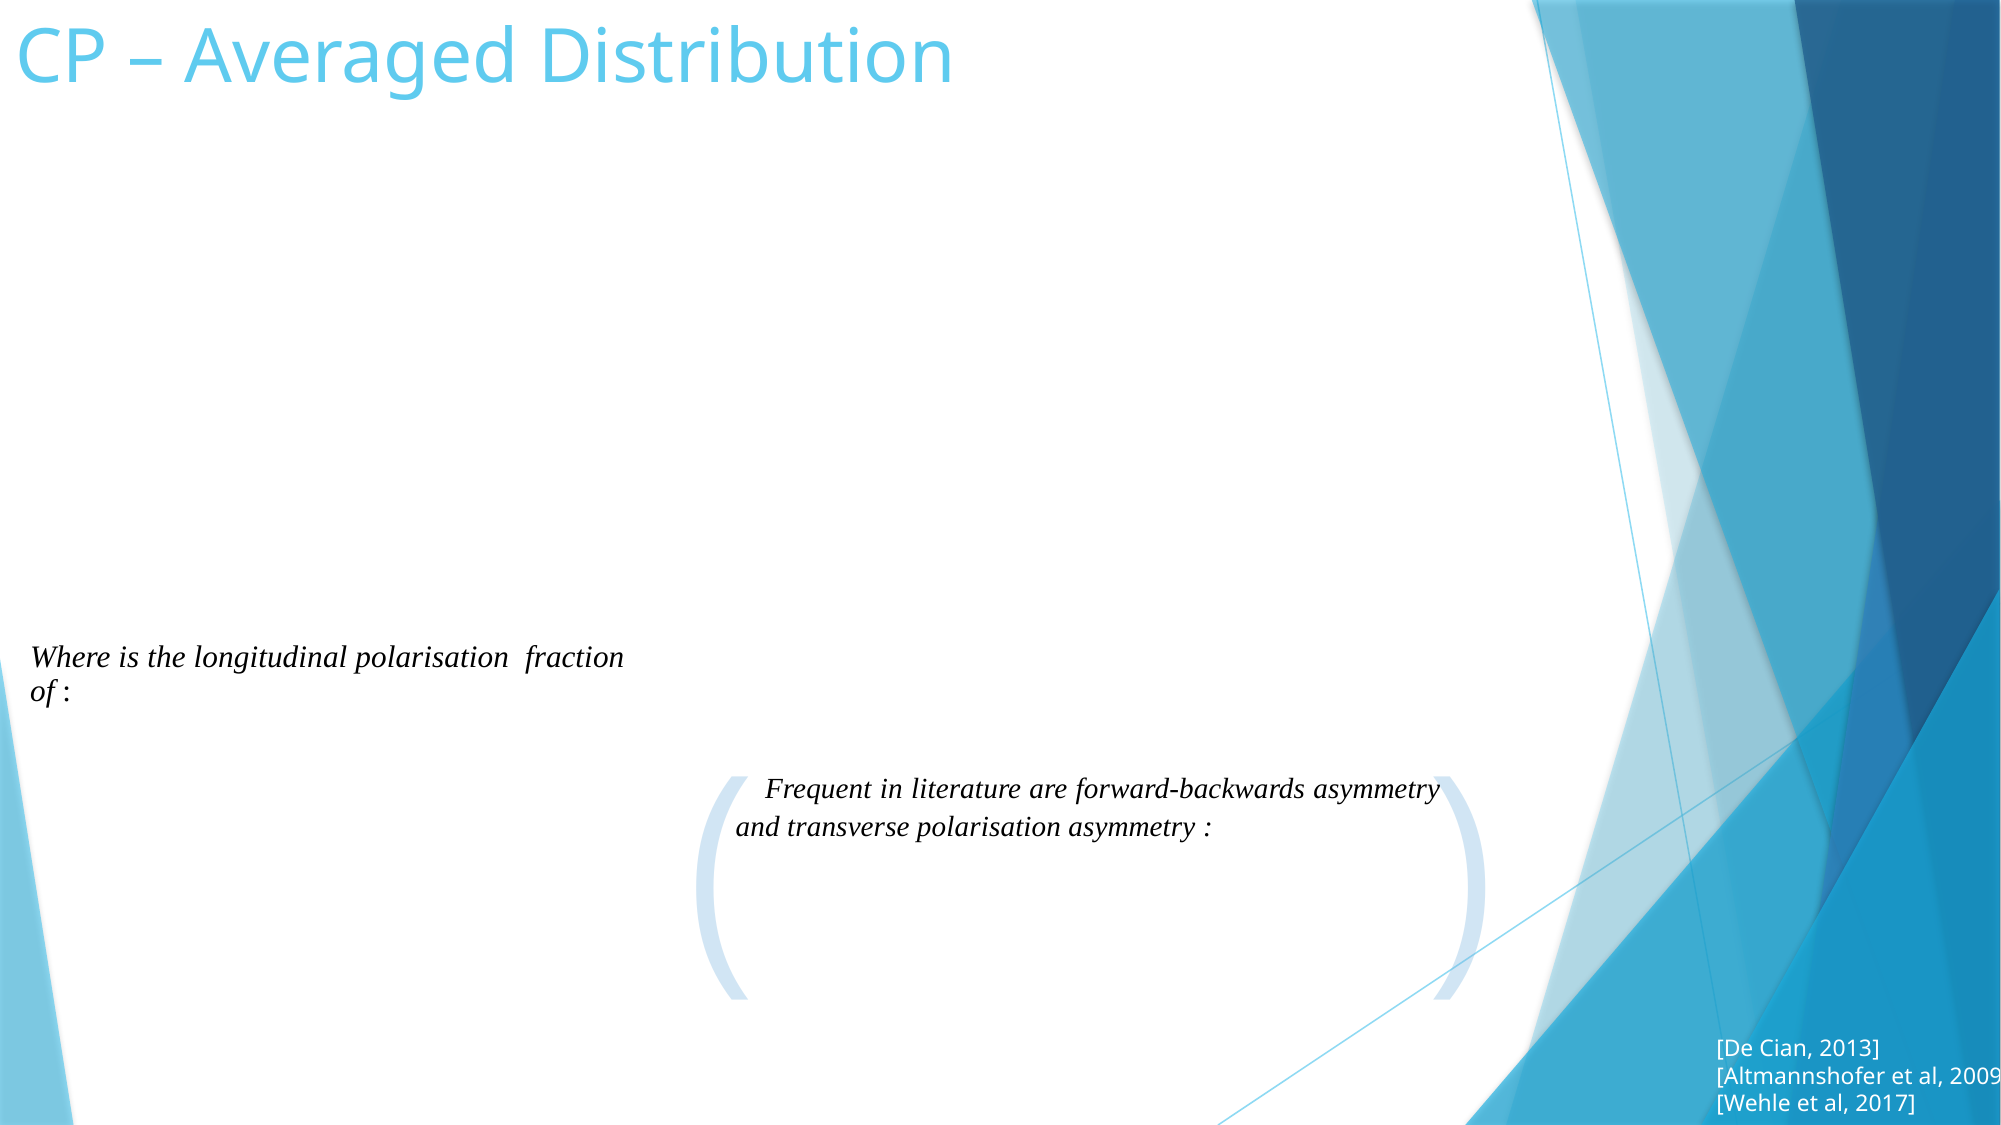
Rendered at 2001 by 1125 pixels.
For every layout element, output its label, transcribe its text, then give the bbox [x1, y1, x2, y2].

text_box ( ) [640, 683, 1545, 1006]
title CP – Averaged Distribution [0, 0, 1592, 153]
text_box [De Cian, 2013] [Altmannshofer et al, 2009] [Wehle et al, 2017] [1701, 1026, 2000, 1124]
